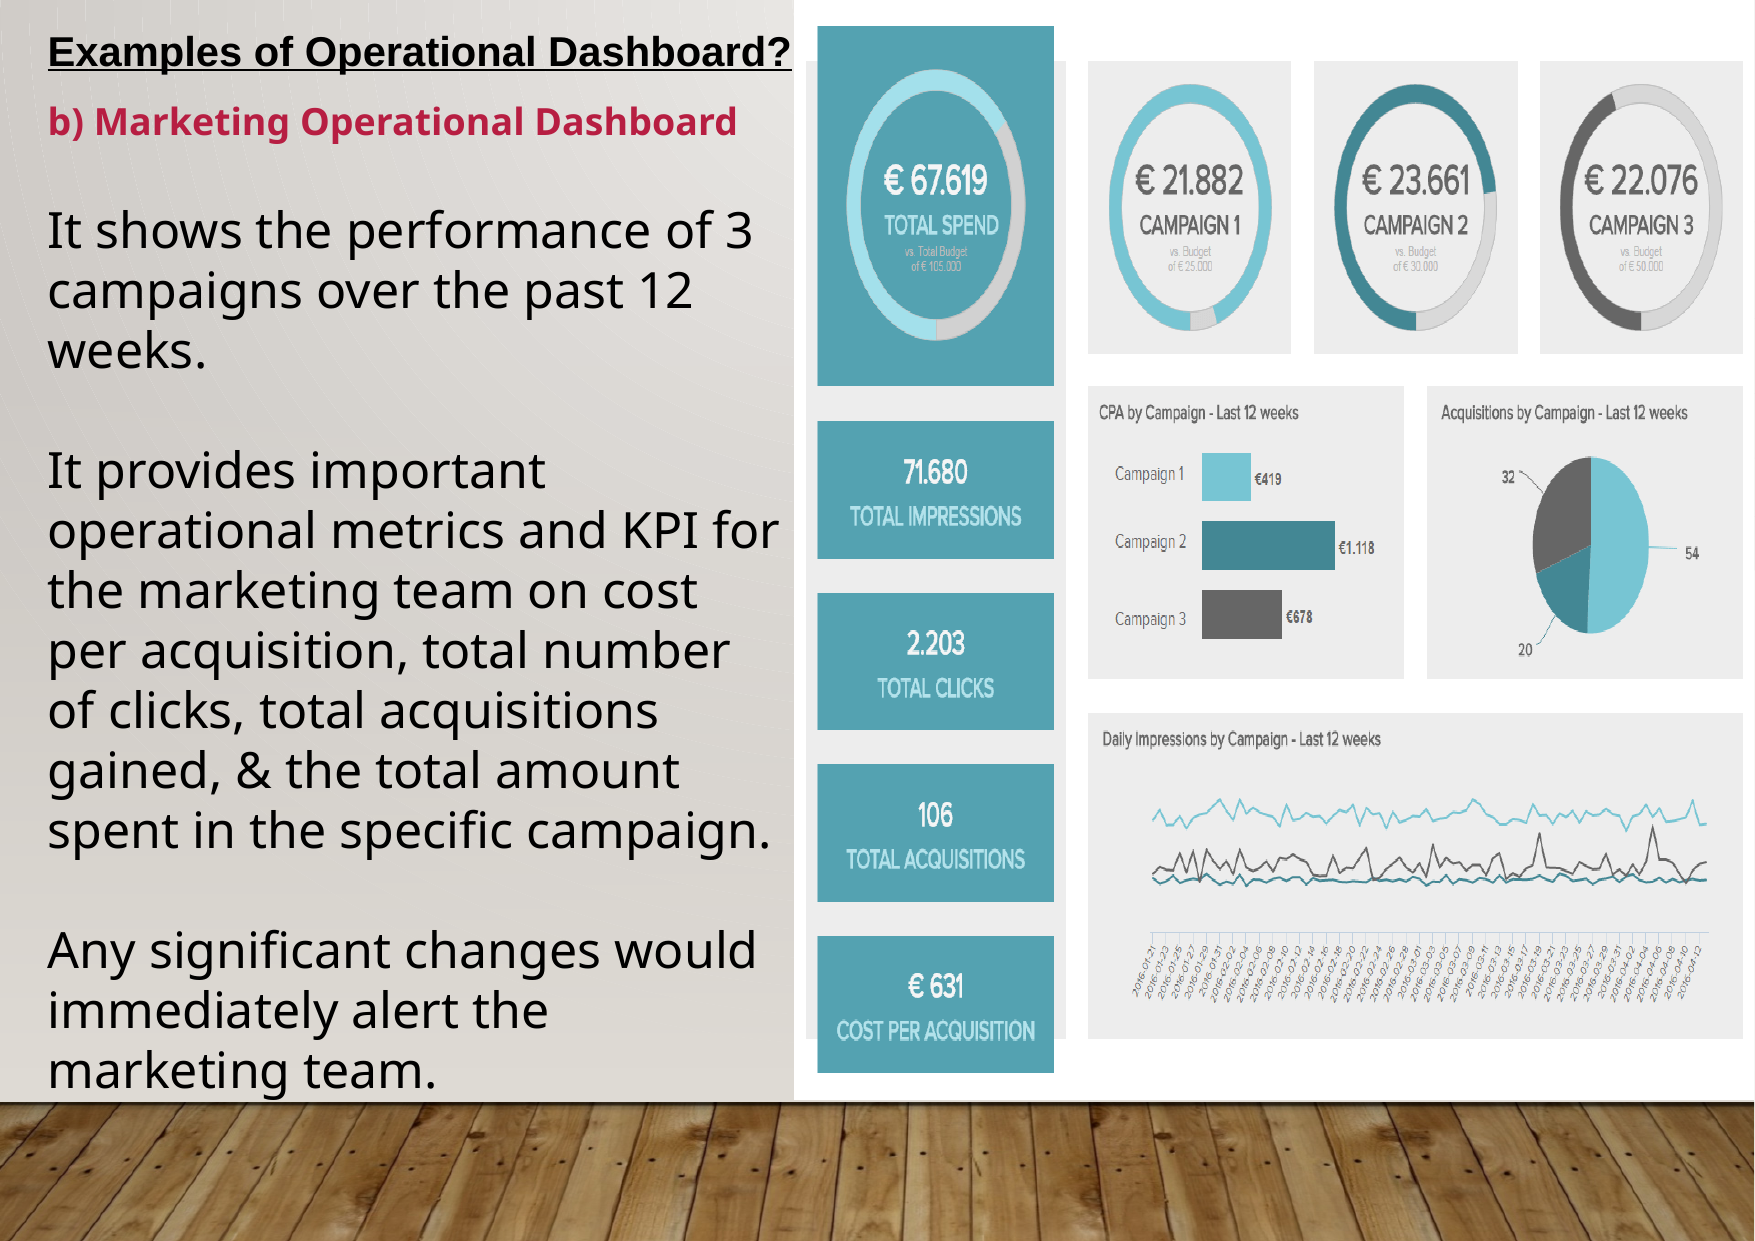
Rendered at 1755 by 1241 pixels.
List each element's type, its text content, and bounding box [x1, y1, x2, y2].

picture [793, 0, 1755, 1101]
text_box b) Marketing Operational Dashboard It shows the performance of 3 campaigns over the past 12 weeks. It provides important operational metrics and KPI for the marketing team on cost per acquisition, total number of clicks, total acquisitions gained, & the total amount spent in the specific campaign. Any significant changes would immediately alert the marketing team. [47, 98, 782, 1100]
picture [0, 1102, 1755, 1241]
text_box Examples of Operational Dashboard? [47, 0, 793, 79]
